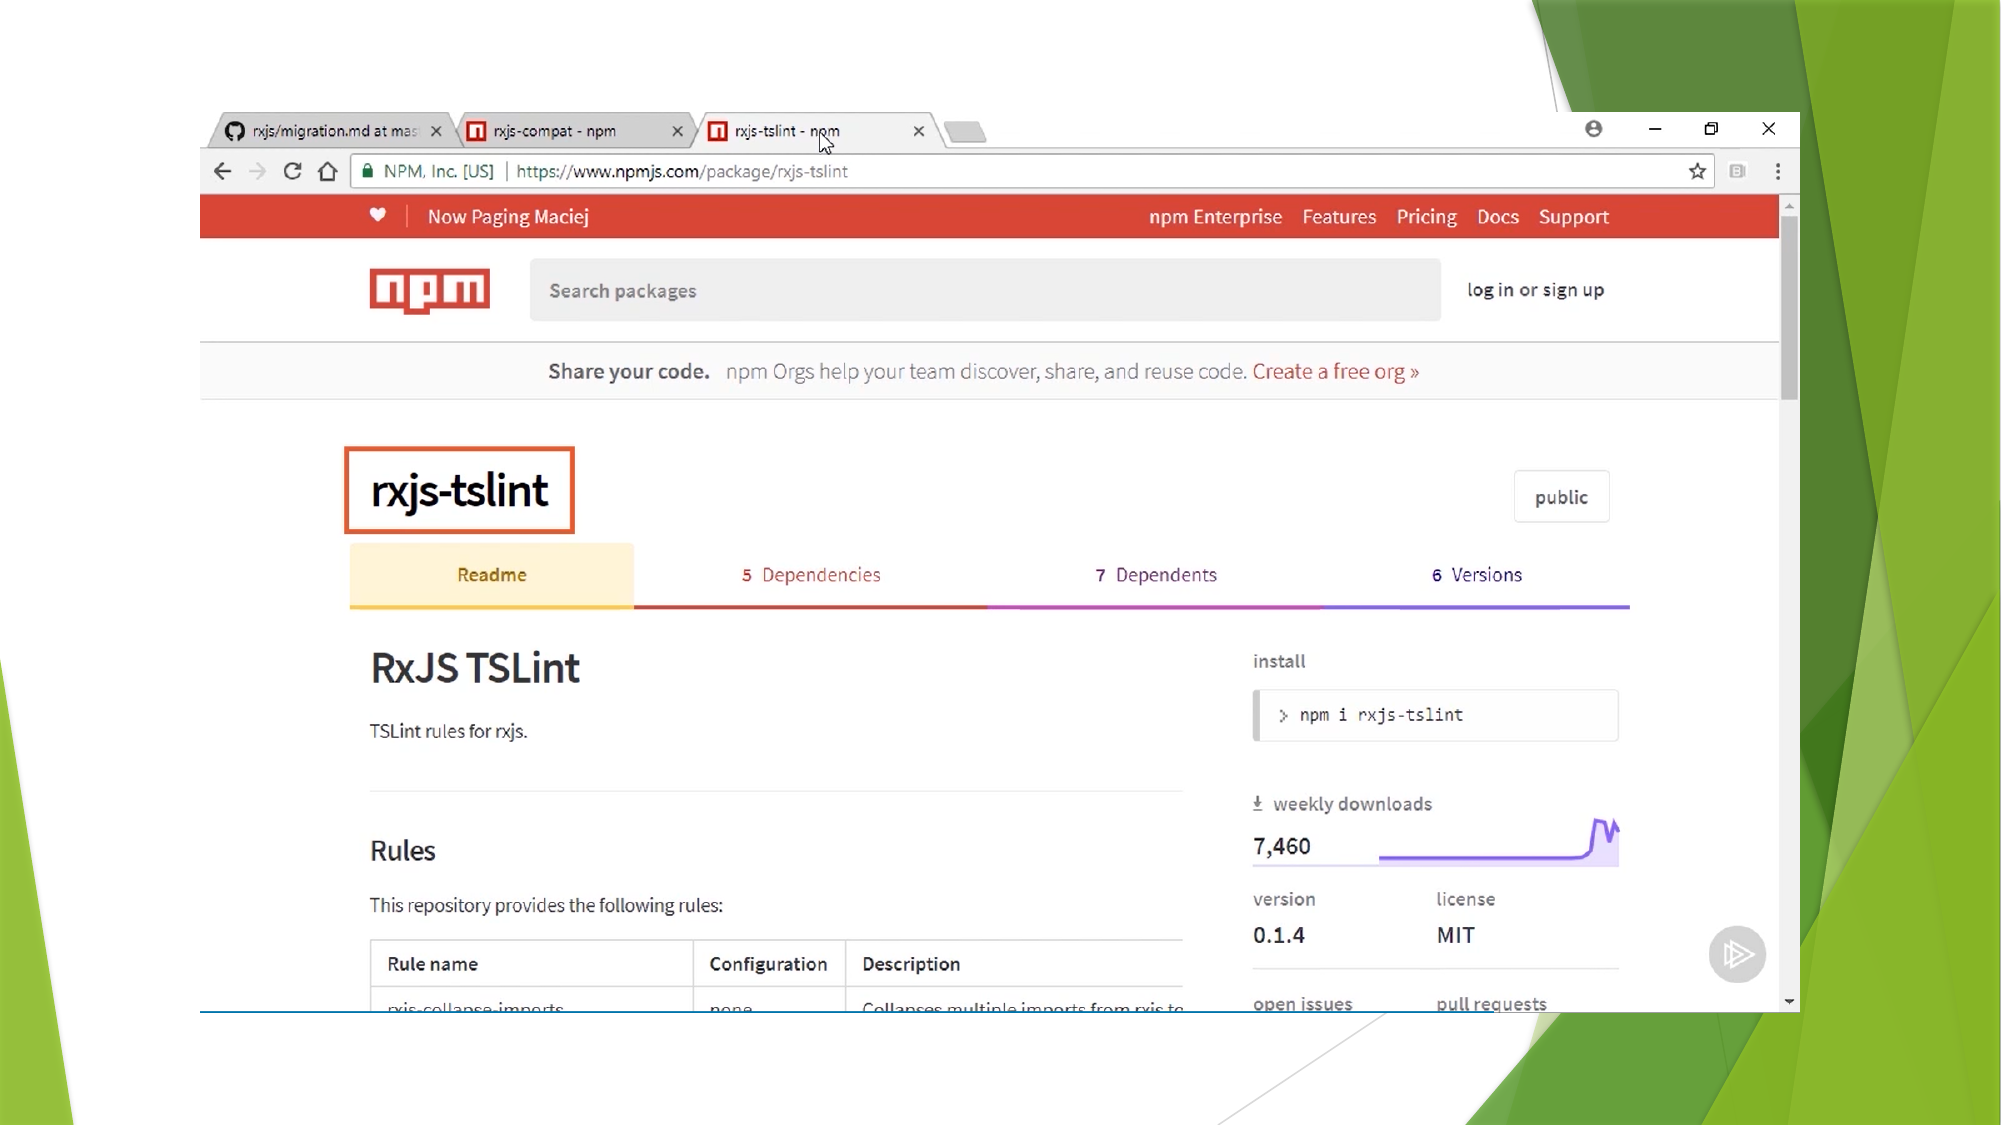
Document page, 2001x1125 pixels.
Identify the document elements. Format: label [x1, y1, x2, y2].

picture [199, 111, 1801, 1013]
